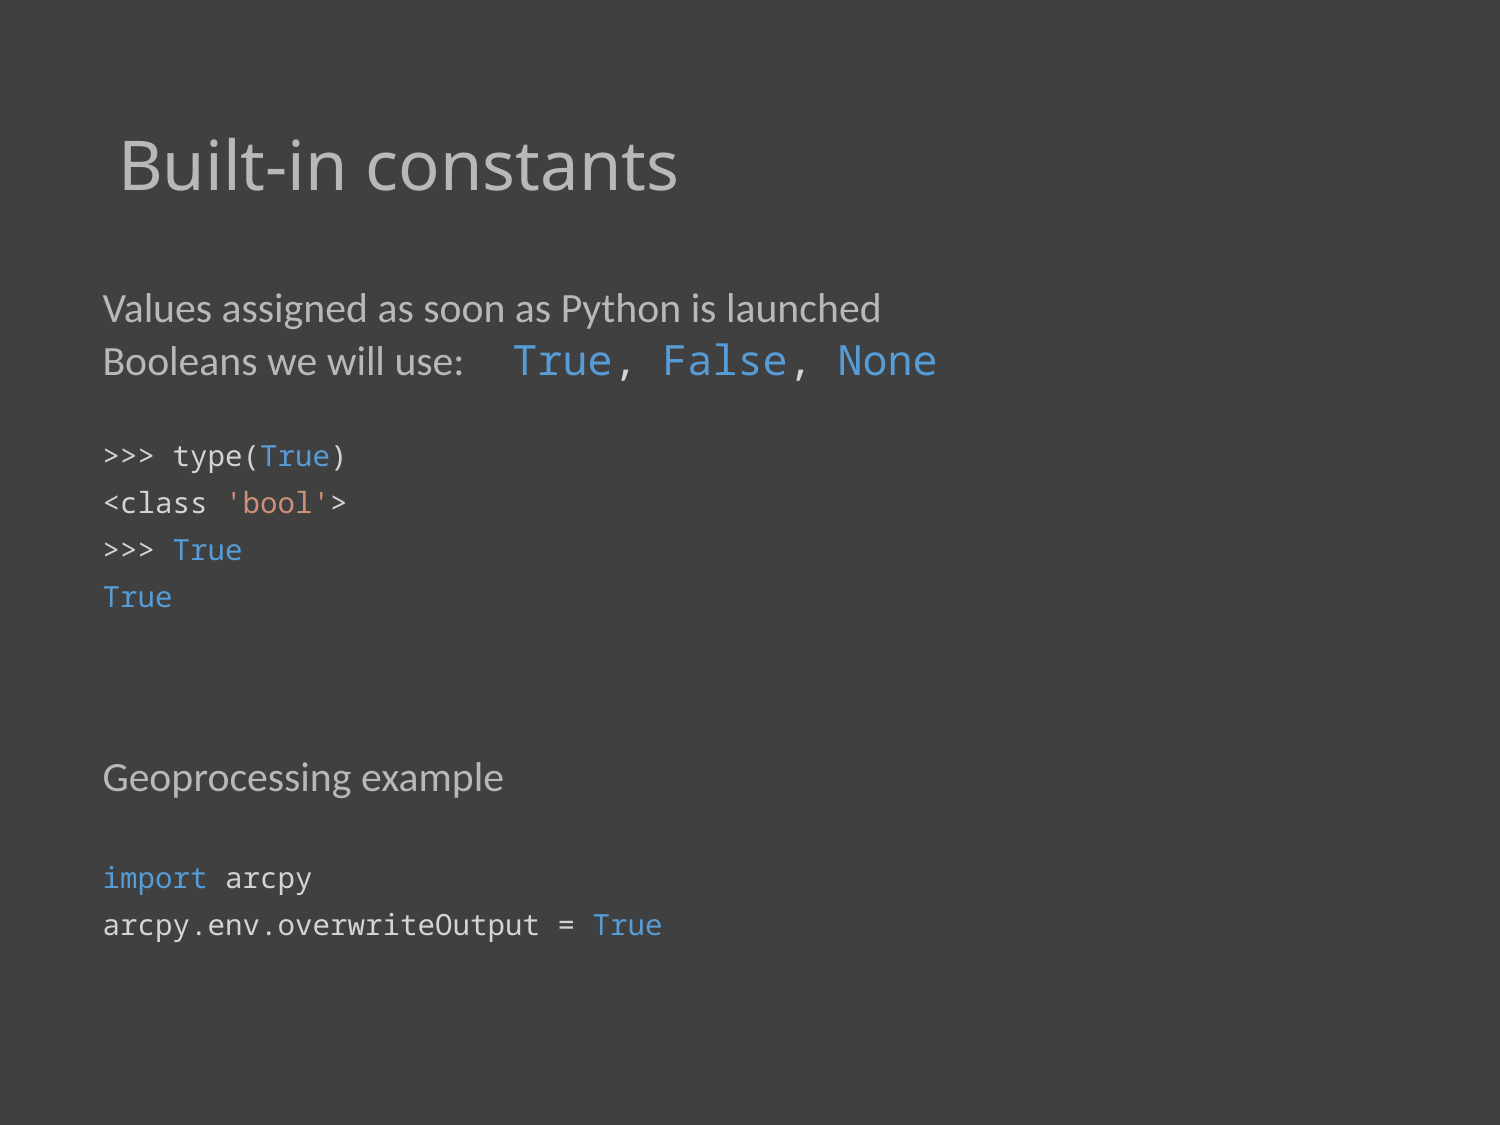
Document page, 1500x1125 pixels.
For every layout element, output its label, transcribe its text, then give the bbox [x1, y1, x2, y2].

title Built-in constants [103, 59, 1397, 278]
list Values assigned as soon as Python is launched Booleans we will use: True, False, None >>> type(True) <class 'bool'> >>> True True Geoprocessing example import arcpy arcpy.env.overwriteOutput = True [87, 279, 1382, 1043]
